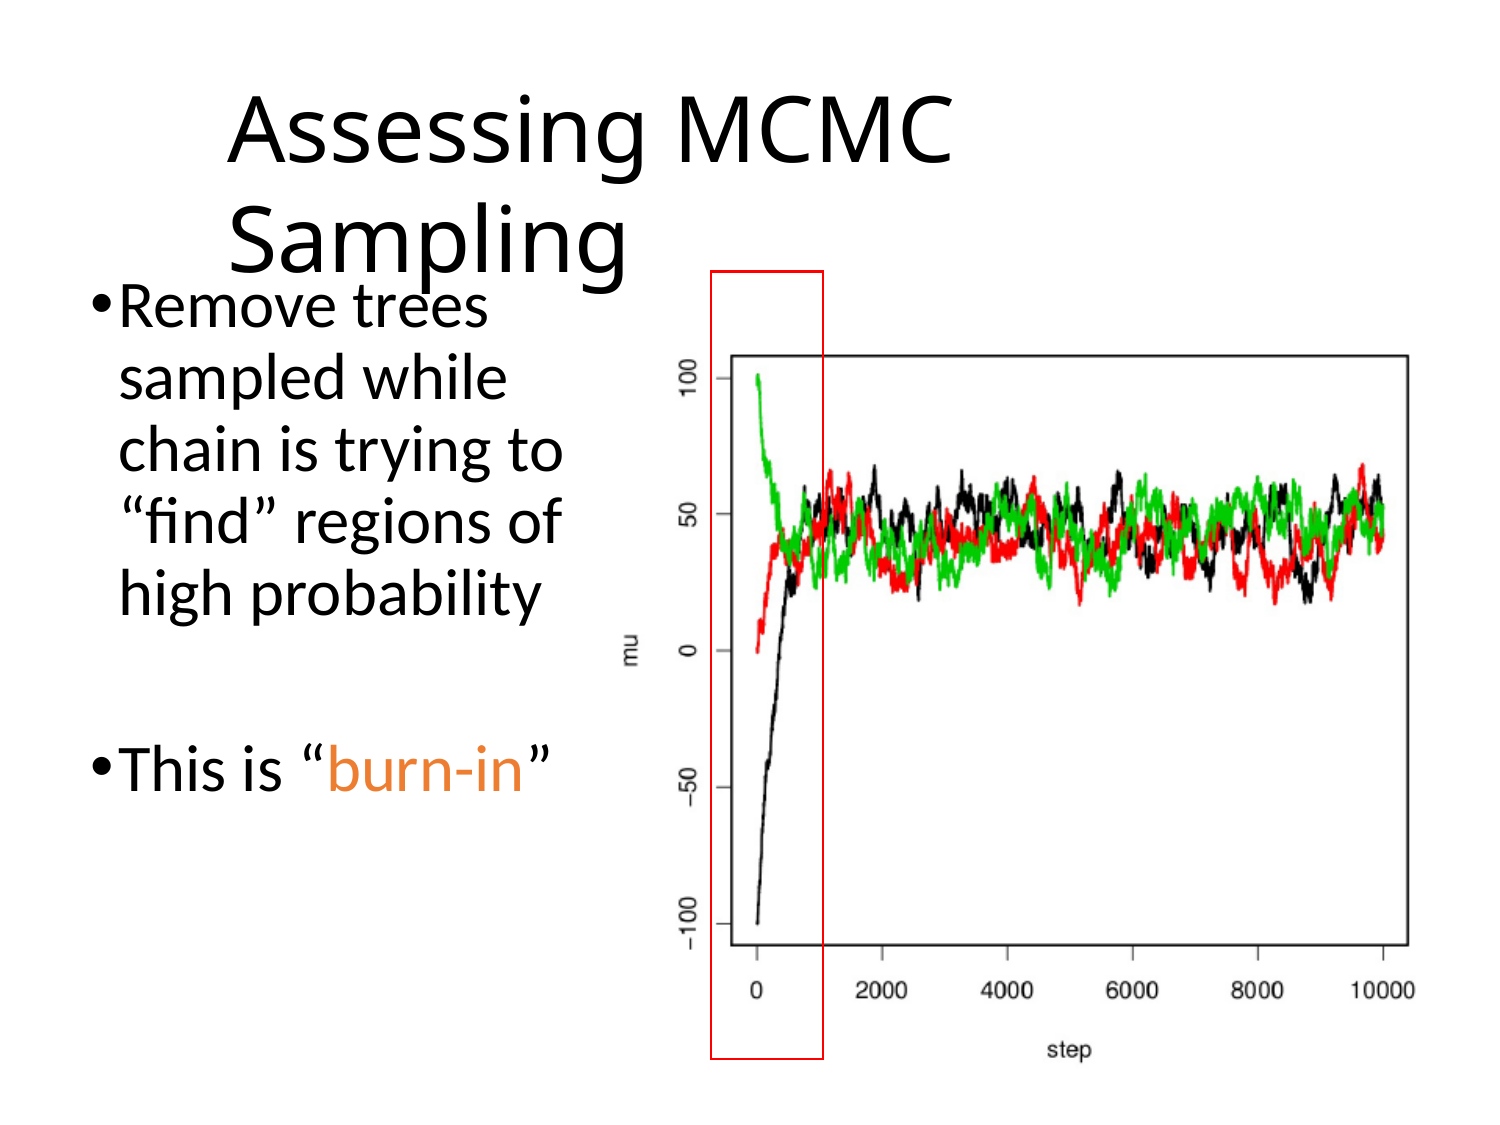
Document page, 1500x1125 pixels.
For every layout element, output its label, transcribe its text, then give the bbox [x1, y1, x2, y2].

picture [596, 333, 1461, 1083]
list Remove trees sampled while chain is trying to “find” regions of high probability This is “burn-in” [75, 262, 614, 1063]
text_box [710, 270, 824, 333]
text_box Assessing MCMC Sampling [212, 63, 1332, 299]
